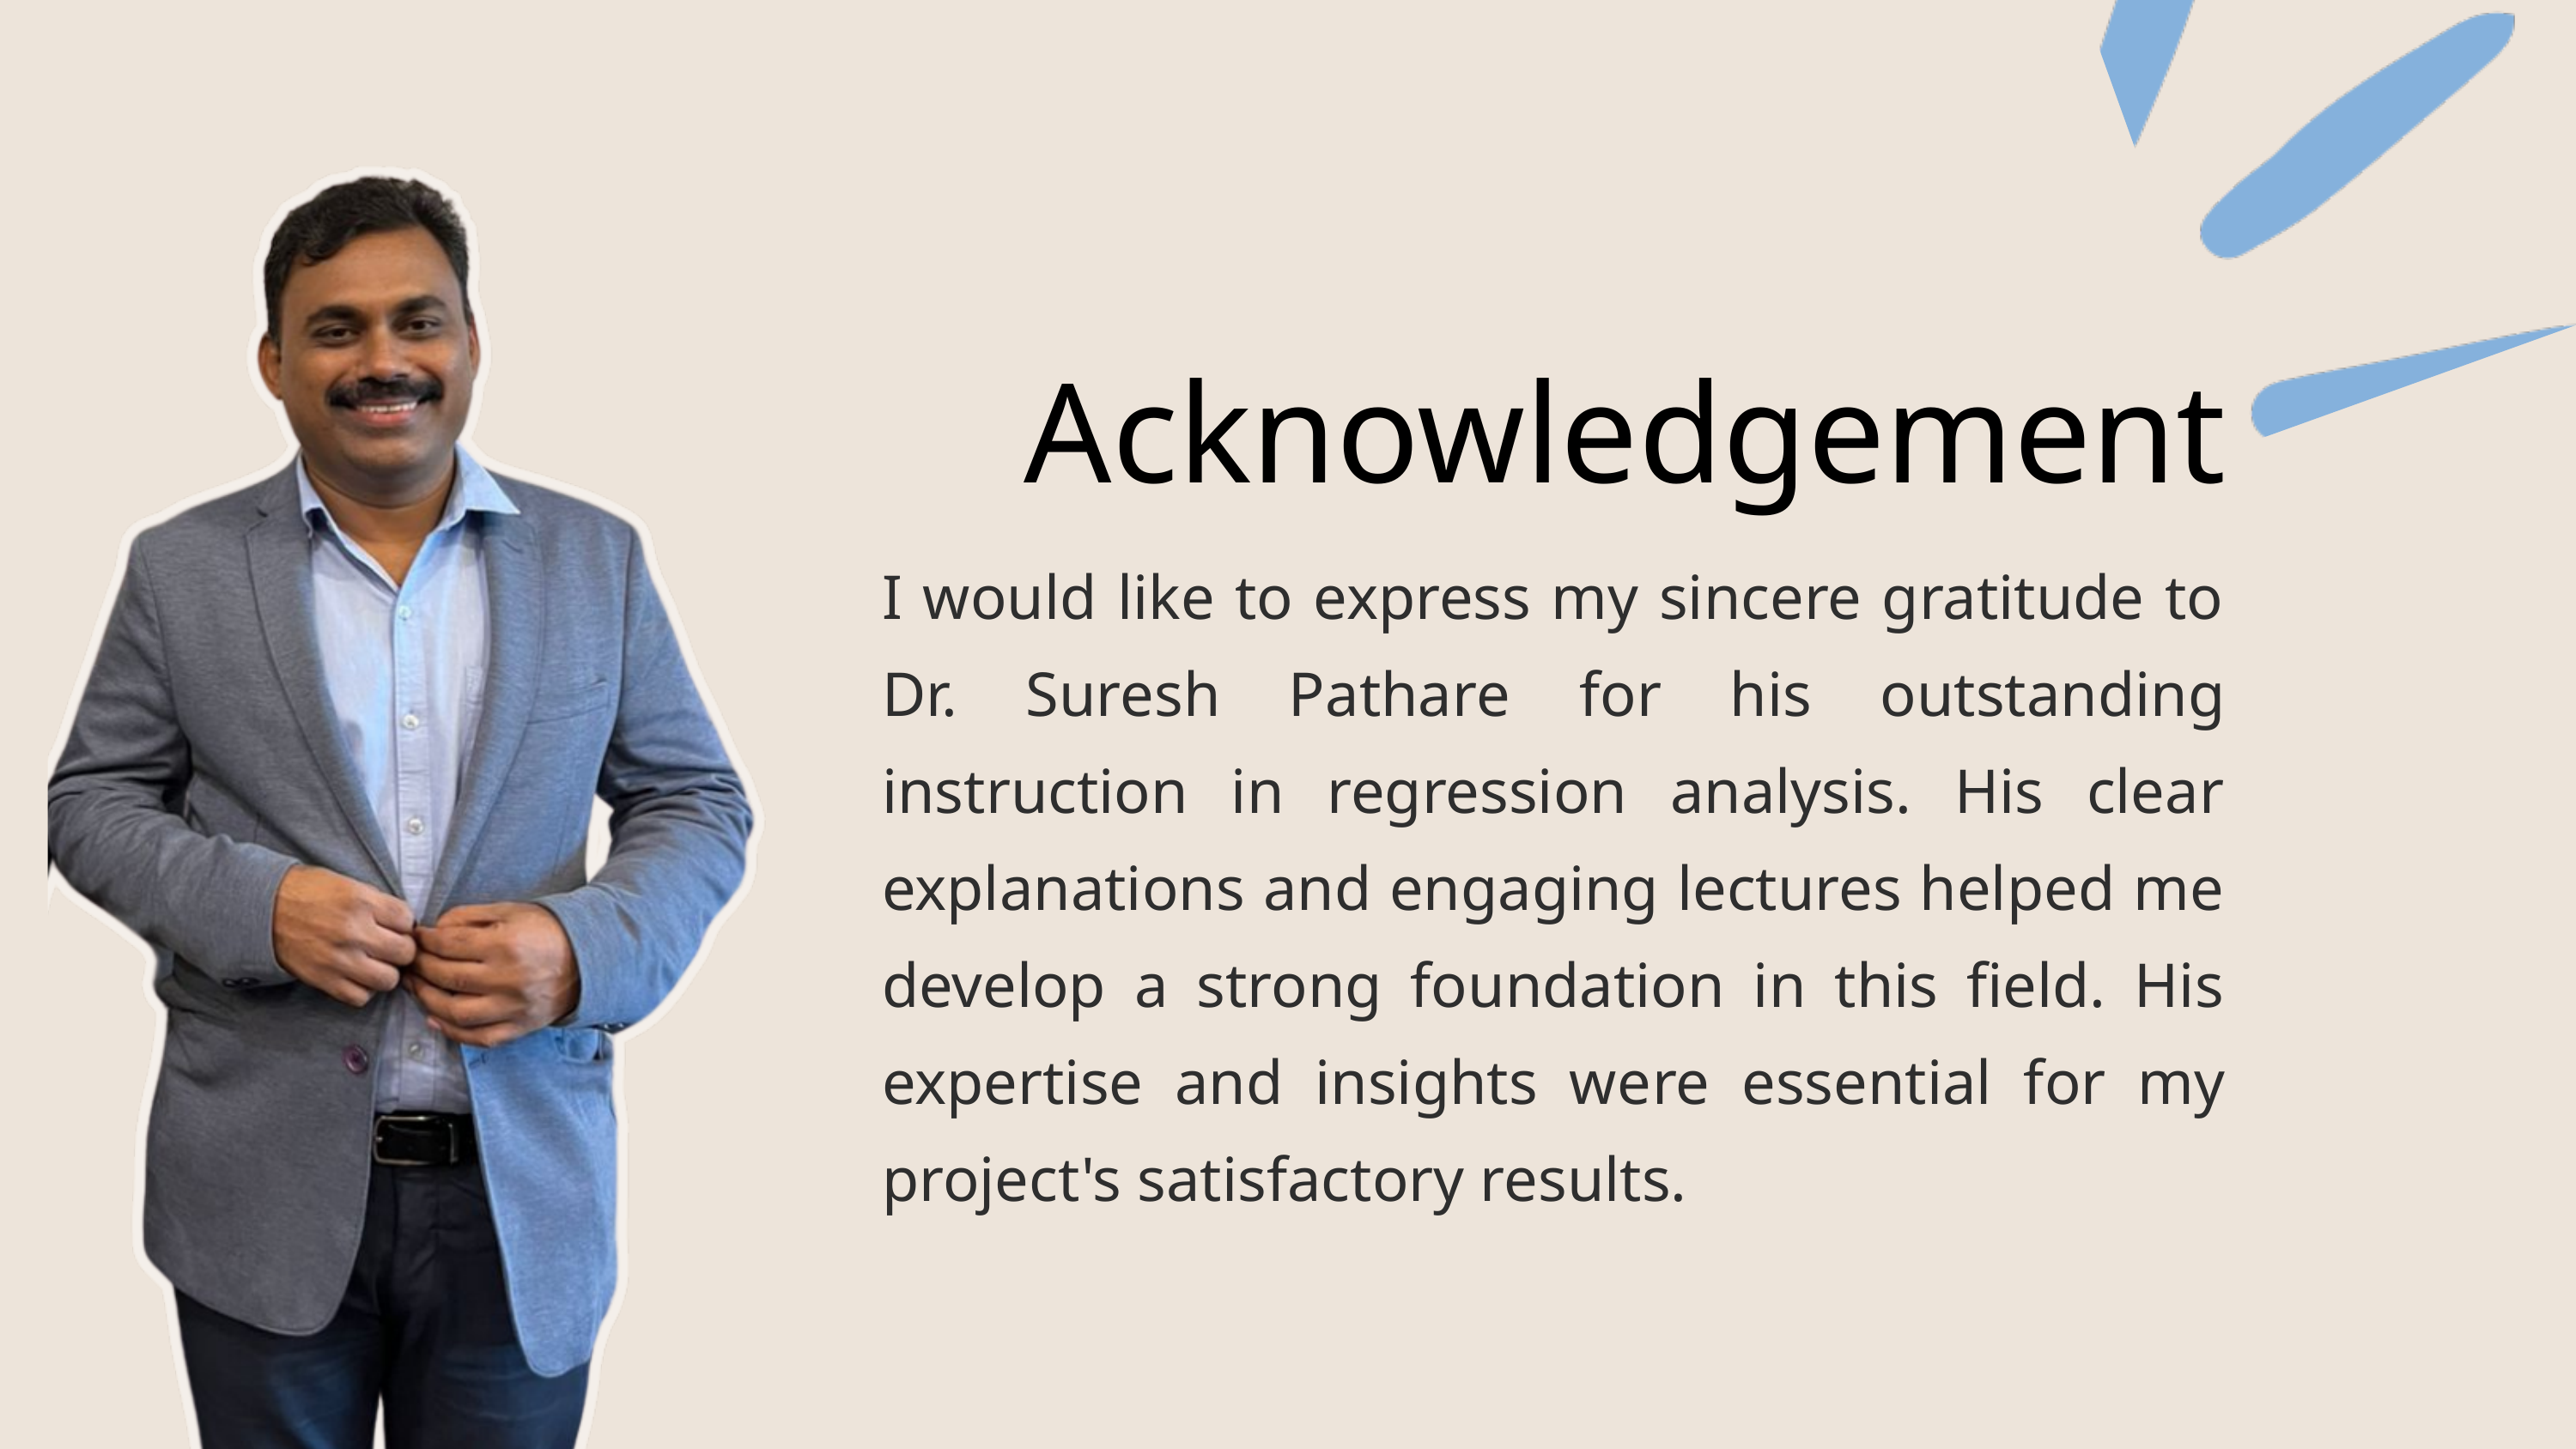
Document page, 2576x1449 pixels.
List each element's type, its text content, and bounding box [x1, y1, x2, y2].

text_box [47, 129, 804, 1449]
text_box I would like to express my sincere gratitude to Dr. Suresh Pathare for his outstanding instruction in regression analysis. His clear explanations and engaging lectures helped me develop a strong foundation in this field. His expertise and insights we﻿re essential for my project's satisfactory results. [882, 534, 2227, 1214]
text_box [2081, 0, 2576, 446]
text_box Acknowledgement [804, 369, 2227, 511]
